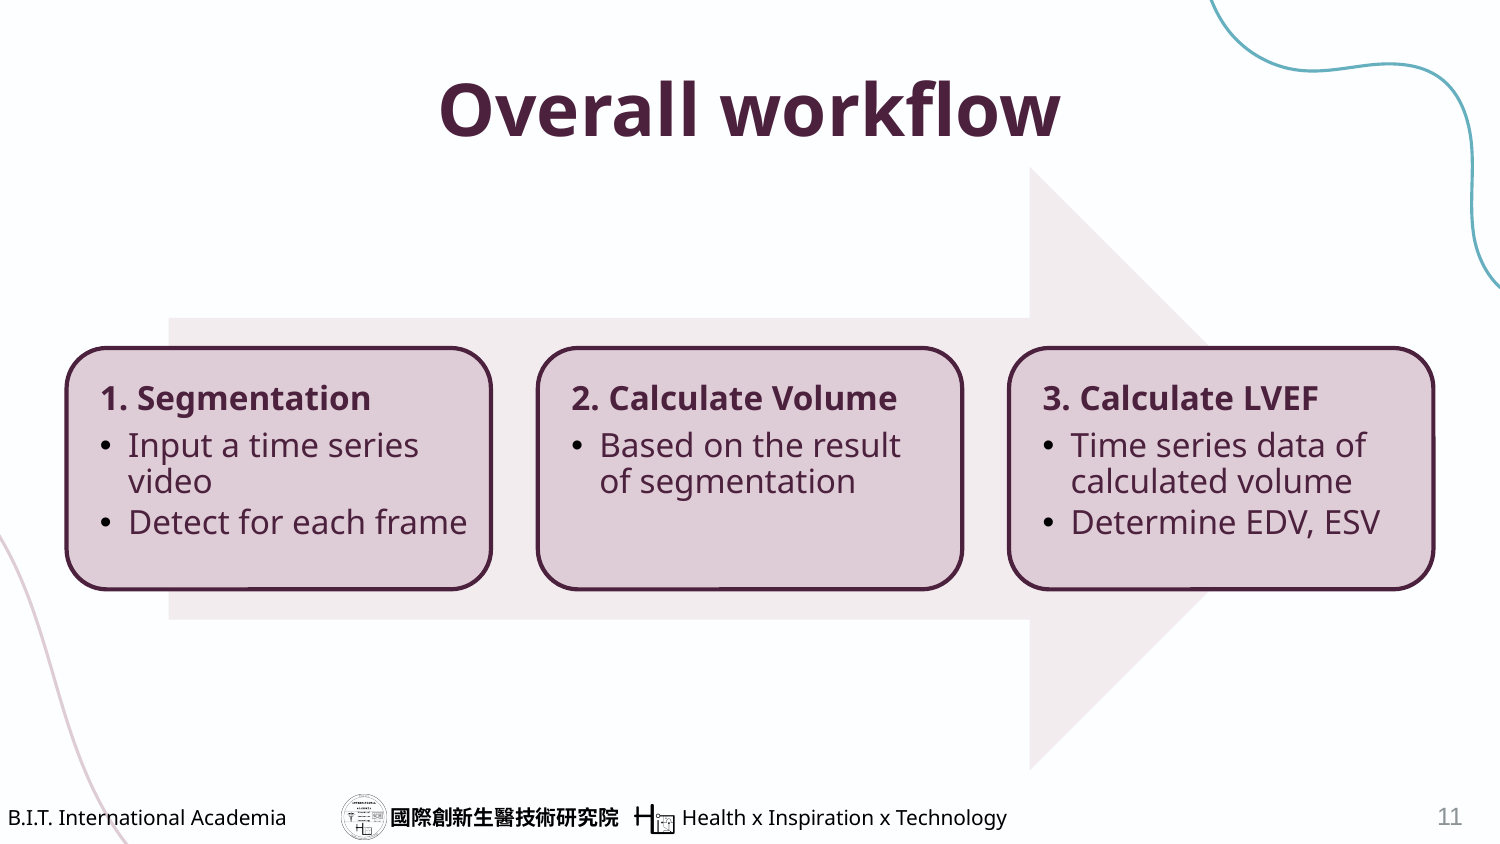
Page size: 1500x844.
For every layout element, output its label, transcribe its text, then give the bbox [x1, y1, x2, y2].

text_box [65, 166, 1435, 771]
title Overall workflow [118, 48, 1382, 143]
picture [632, 798, 677, 837]
slide_number 11 [1140, 793, 1478, 839]
picture [341, 794, 387, 840]
